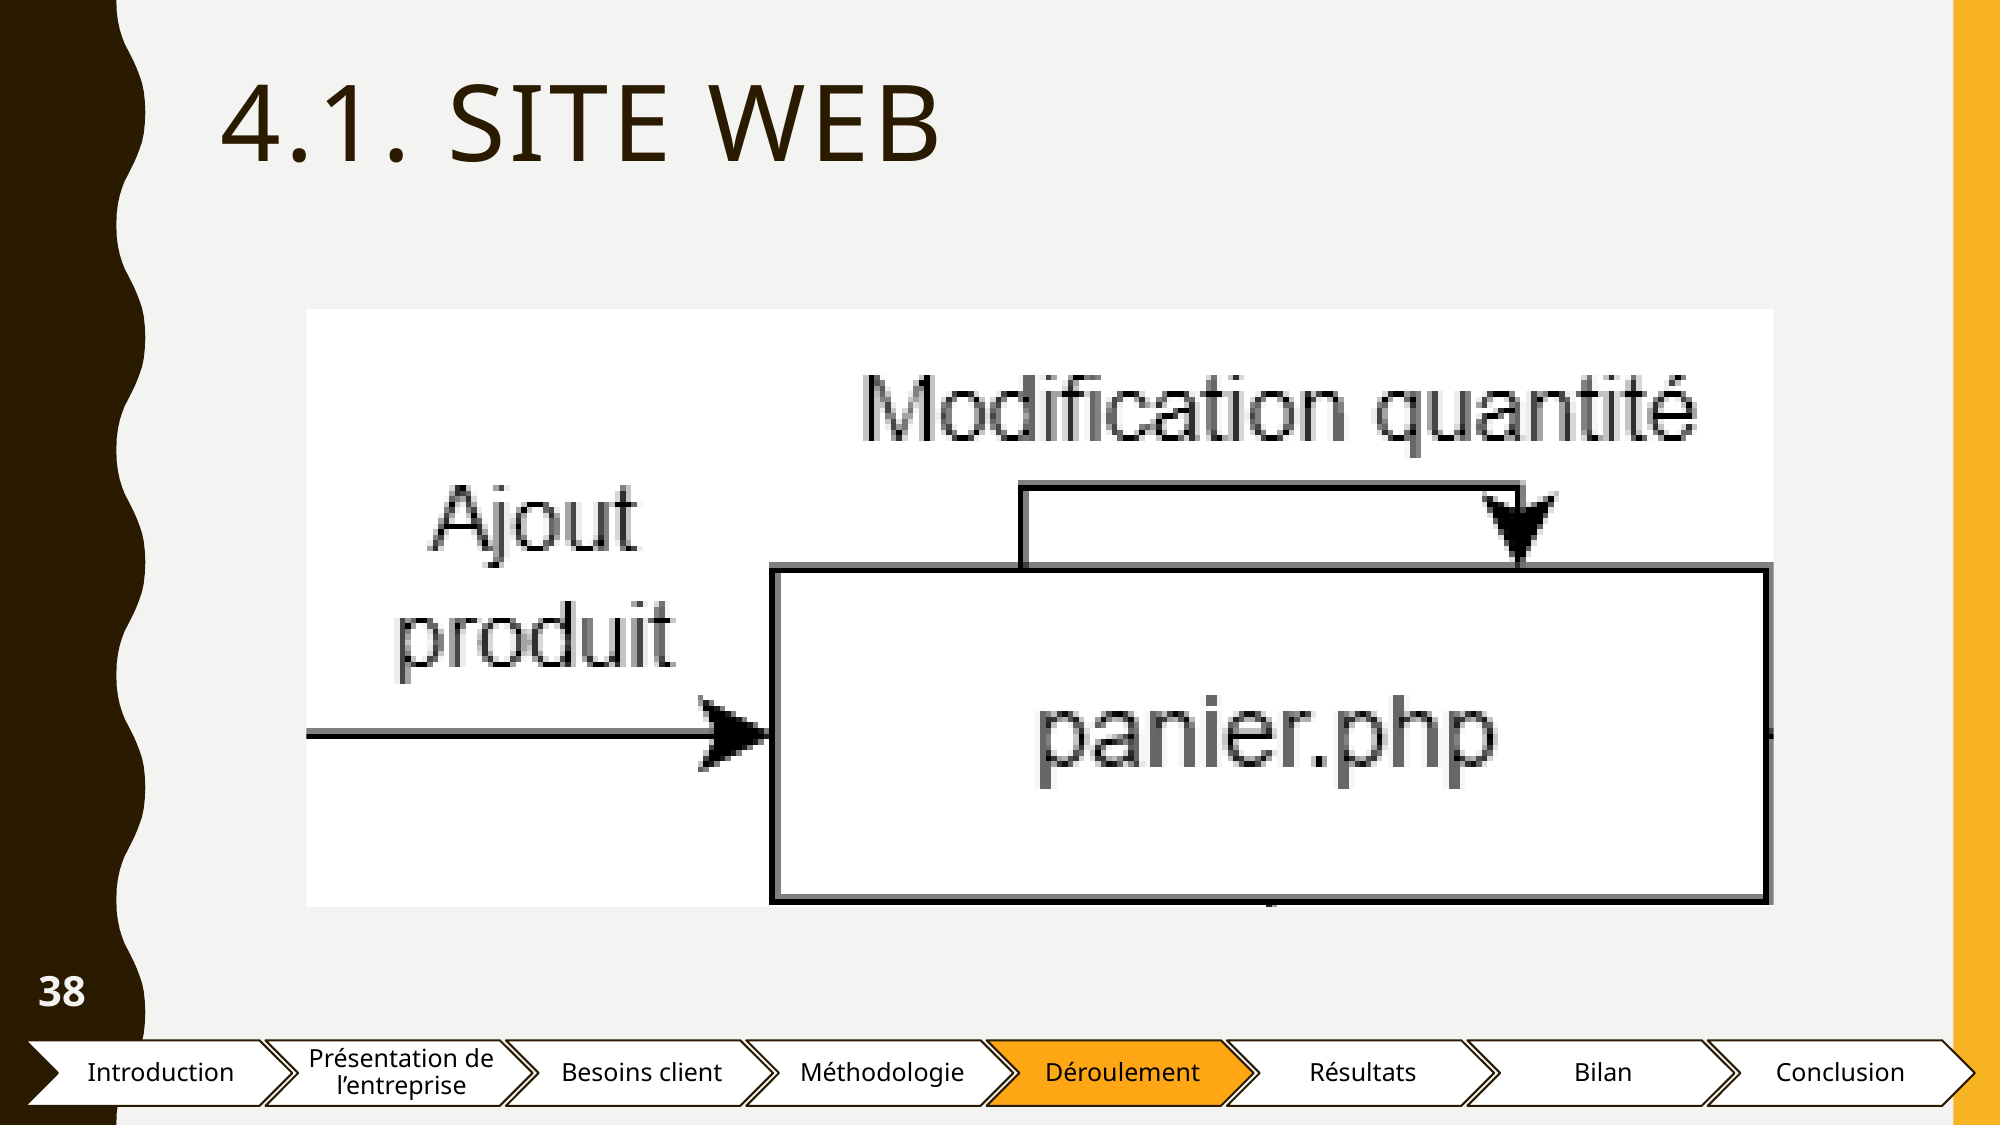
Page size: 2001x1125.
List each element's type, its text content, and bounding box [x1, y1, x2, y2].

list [306, 309, 1774, 907]
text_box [24, 1040, 1975, 1106]
slide_number 38 [12, 961, 113, 1027]
title 4.1. Site web [205, 62, 1875, 196]
